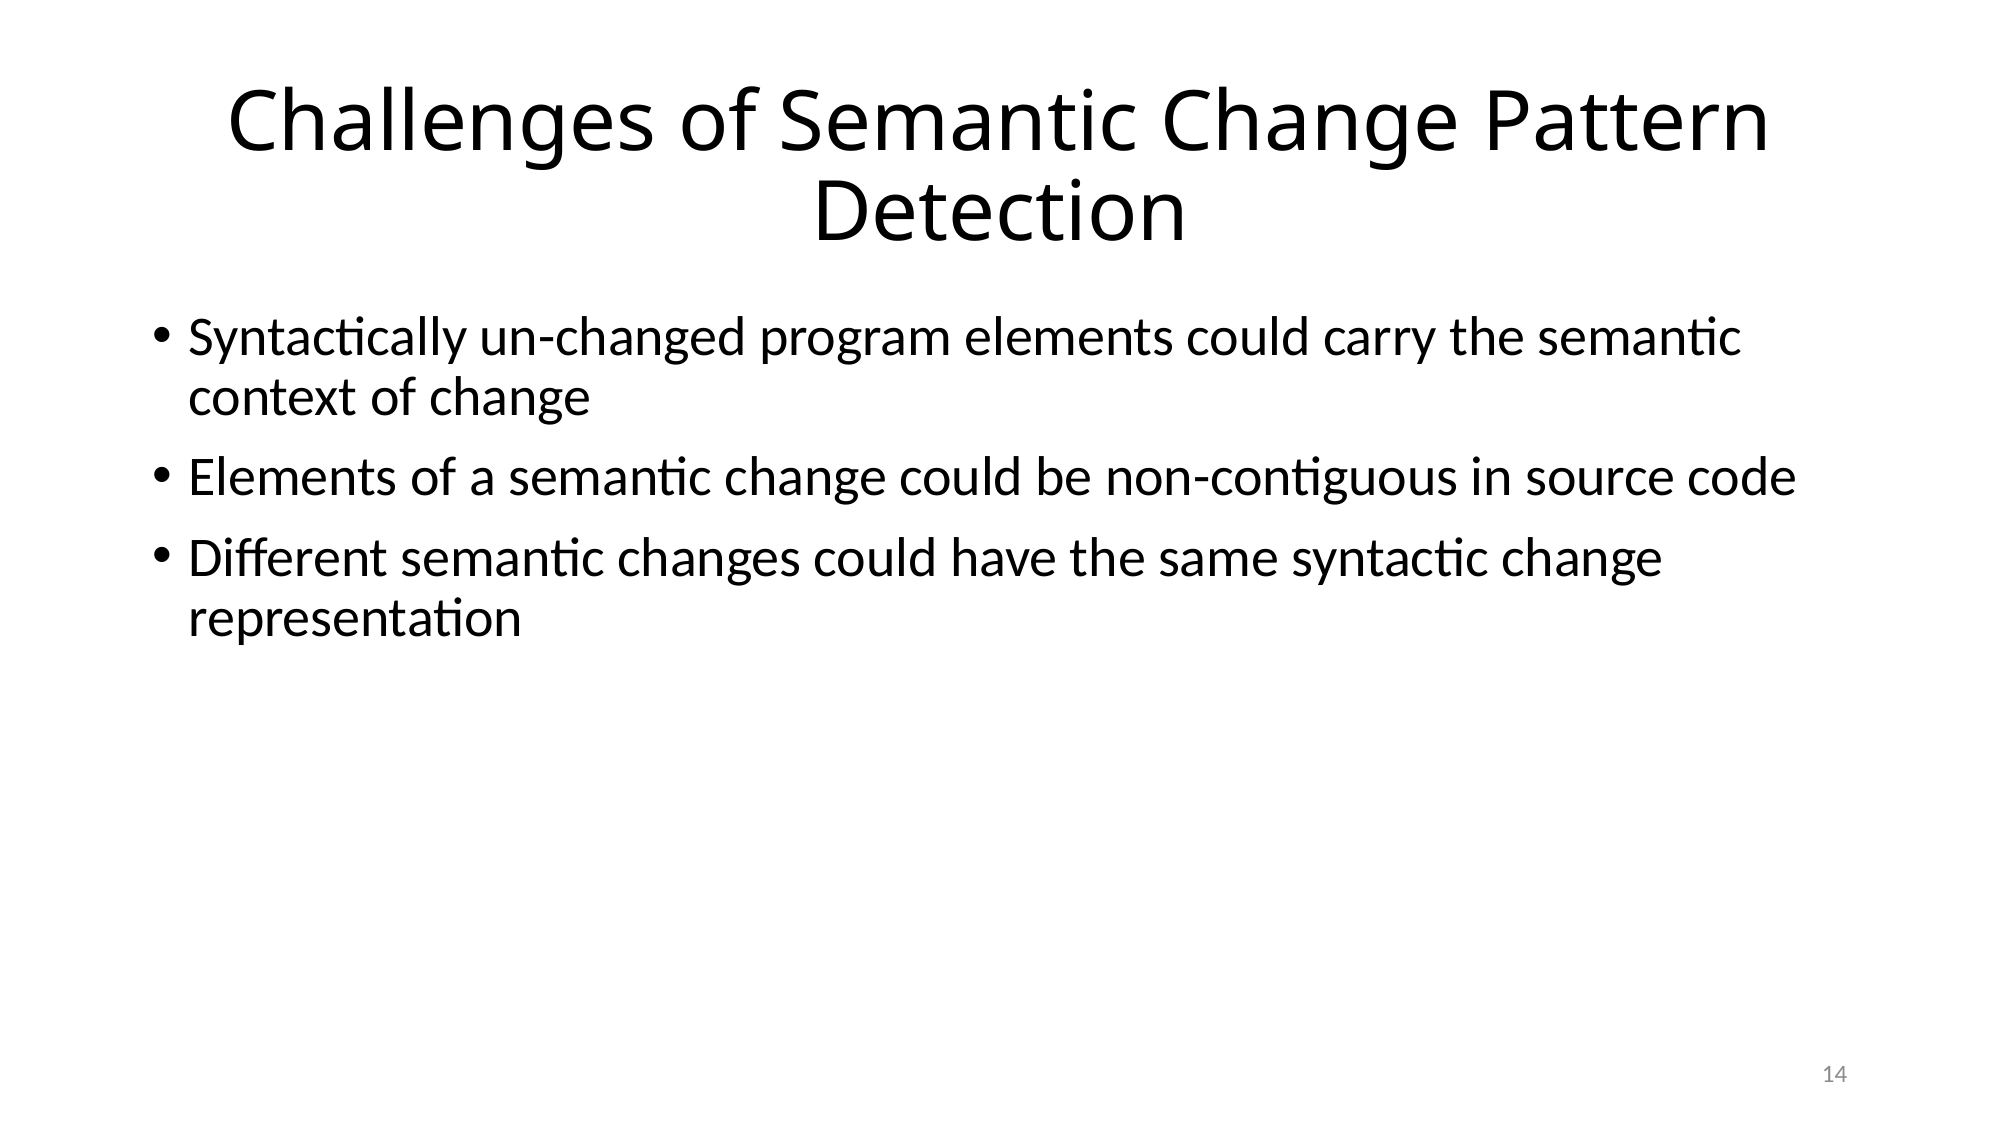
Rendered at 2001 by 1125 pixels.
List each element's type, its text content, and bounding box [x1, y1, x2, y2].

slide_number 14 [1412, 1042, 1863, 1103]
title Challenges of Semantic Change Pattern Detection [137, 59, 1863, 278]
list Syntactically un-changed program elements could carry the semantic context of change Elements of a semantic change could be non-contiguous in source code Different semantic changes could have the same syntactic change representation [137, 299, 1863, 703]
